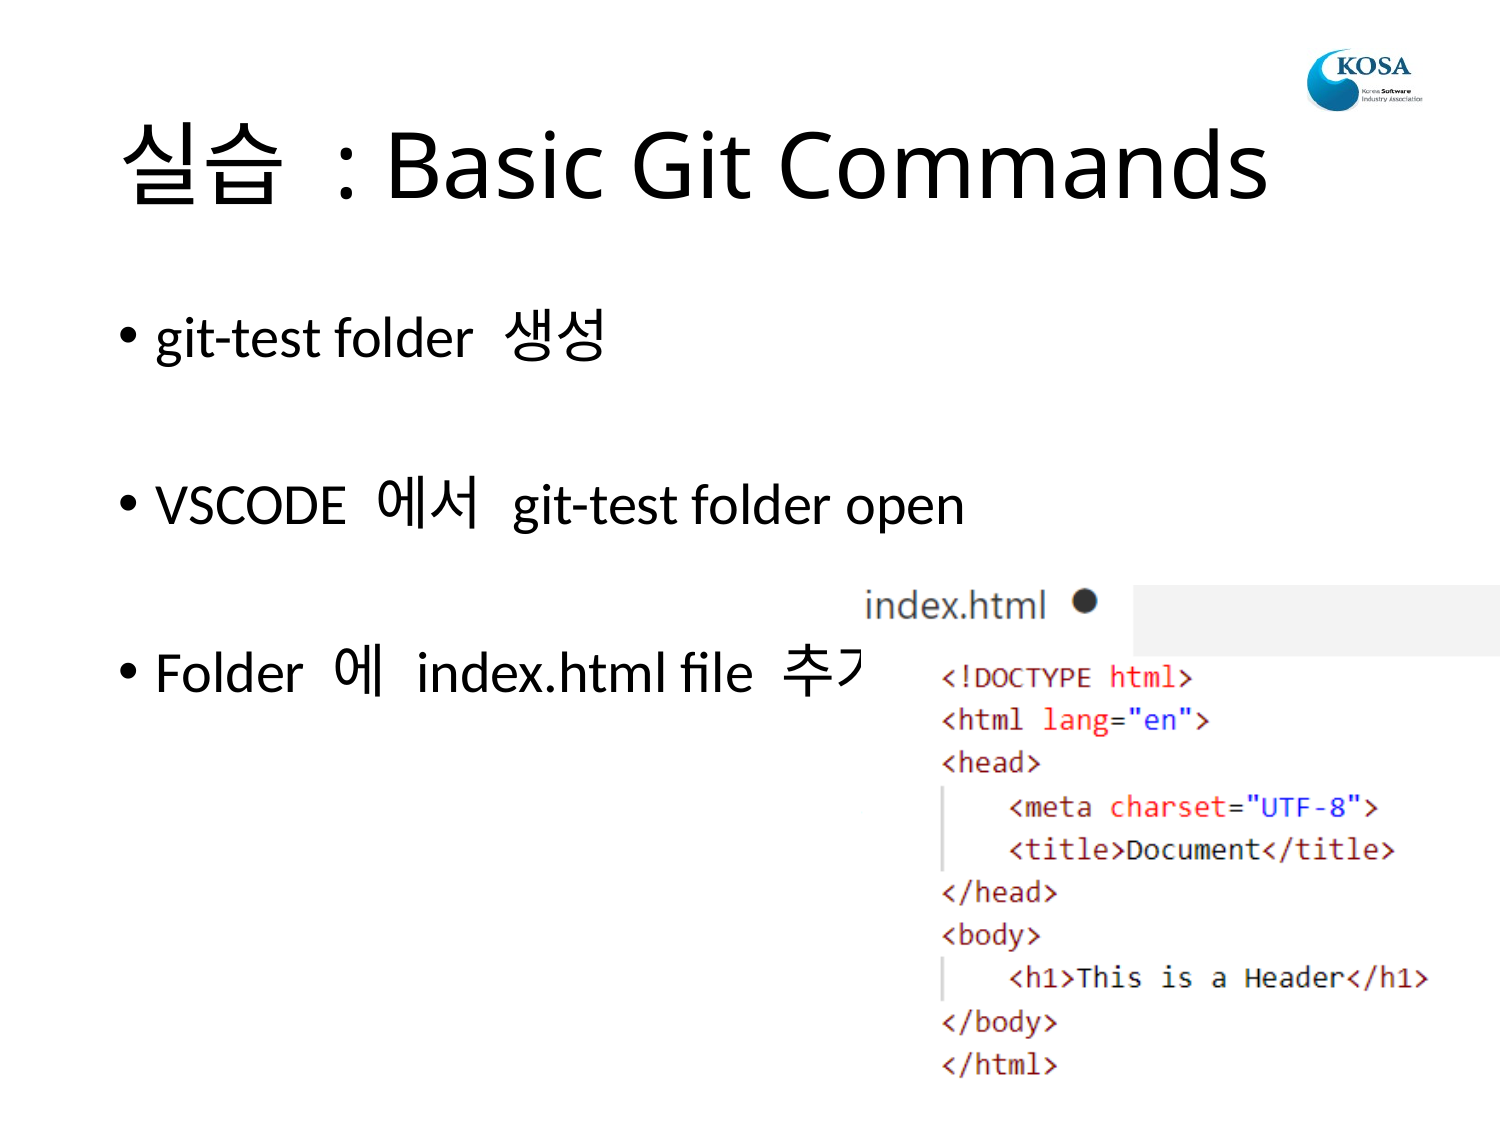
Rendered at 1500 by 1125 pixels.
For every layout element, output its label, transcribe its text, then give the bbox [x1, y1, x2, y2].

picture [861, 585, 1500, 1085]
title 실습 : Basic Git Commands [103, 59, 1397, 278]
picture [1306, 48, 1423, 112]
list git-test folder 생성 VSCODE 에서 git-test folder open Folder 에 index.html file 추가 [103, 299, 1397, 1014]
